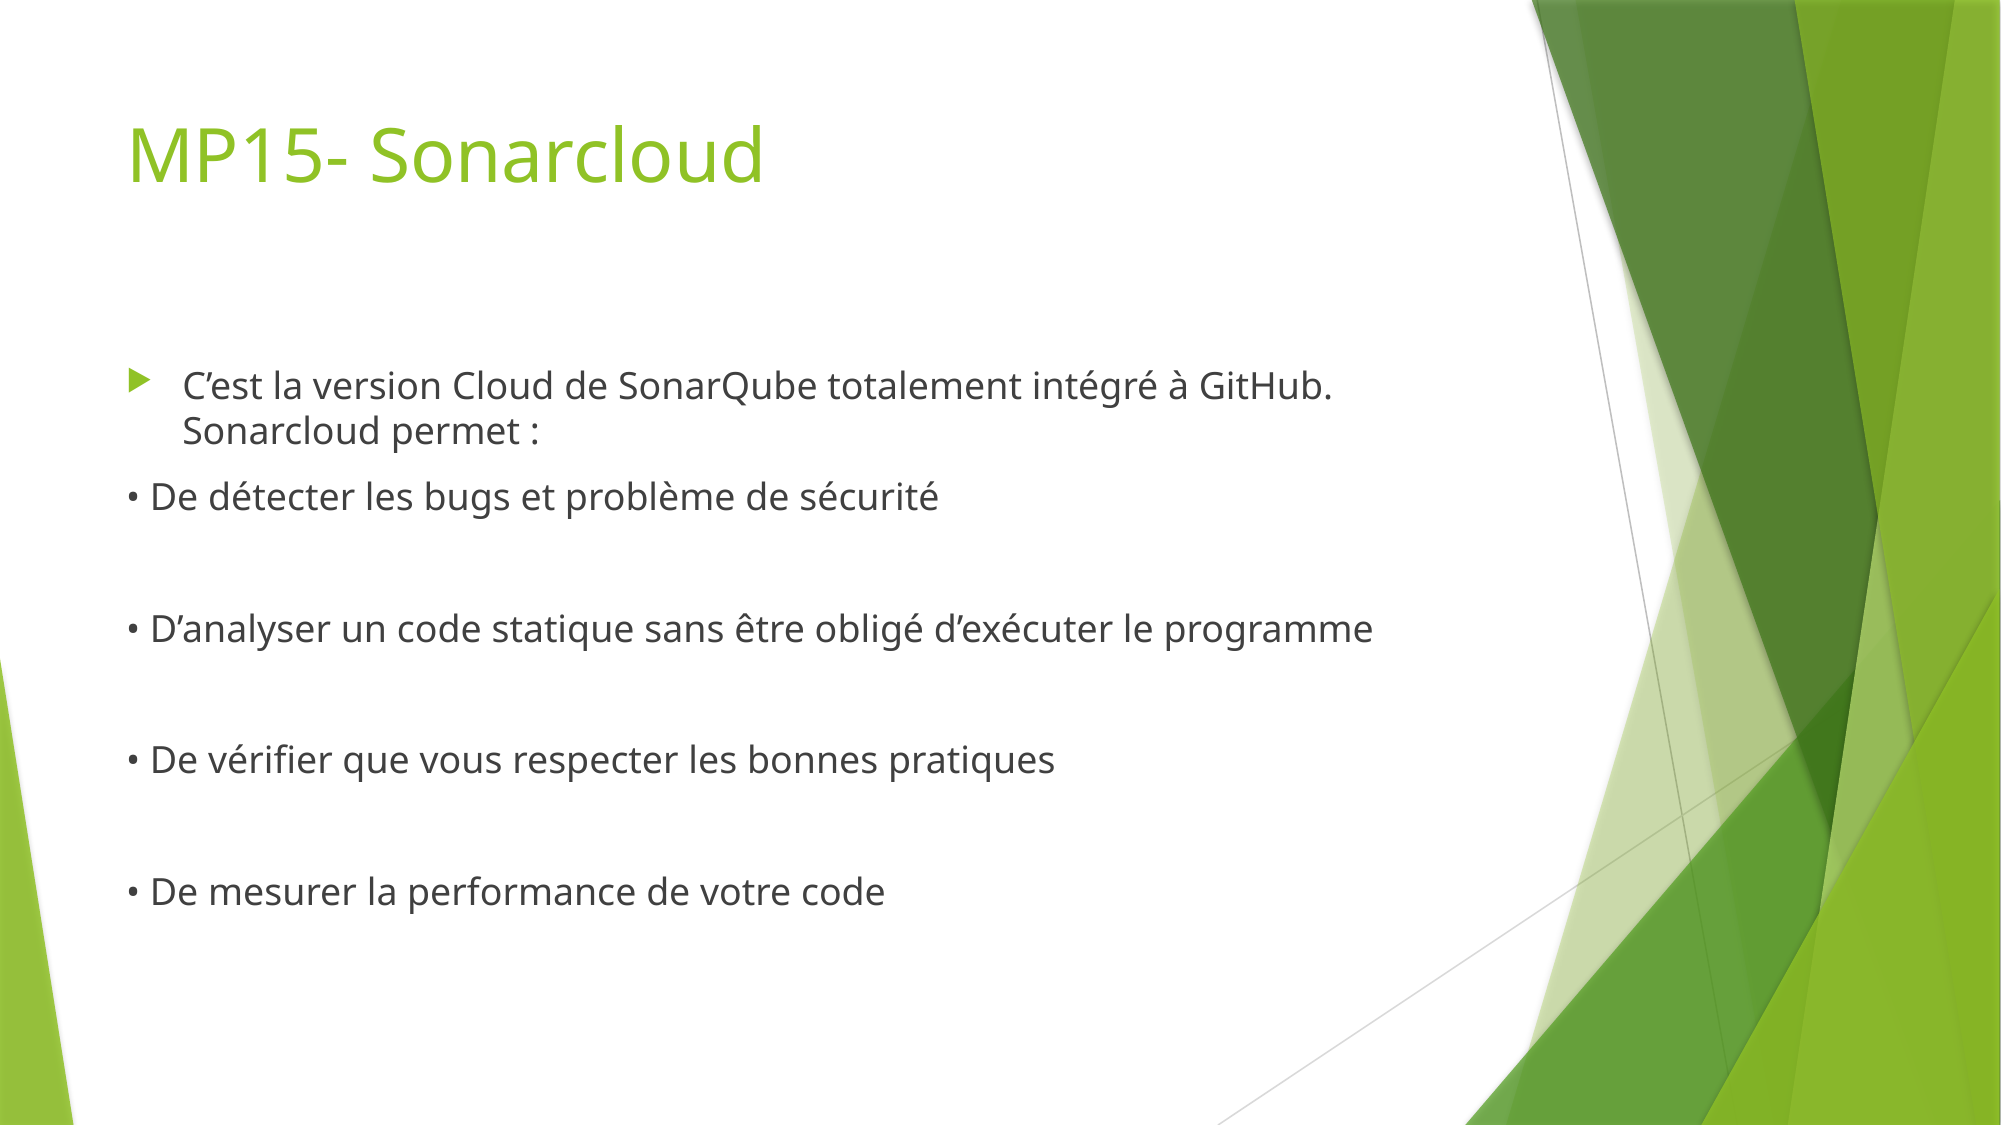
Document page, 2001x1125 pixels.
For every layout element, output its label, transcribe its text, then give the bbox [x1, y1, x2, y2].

title MP15- Sonarcloud [111, 99, 1522, 317]
list C’est la version Cloud de SonarQube totalement intégré à GitHub. Sonarcloud permet : • De détecter les bugs et problème de sécurité • D’analyser un code statique sans être obligé d’exécuter le programme • De vérifier que vous respecter les bonnes pratiques • De mesurer la performance de votre code [111, 354, 1522, 992]
